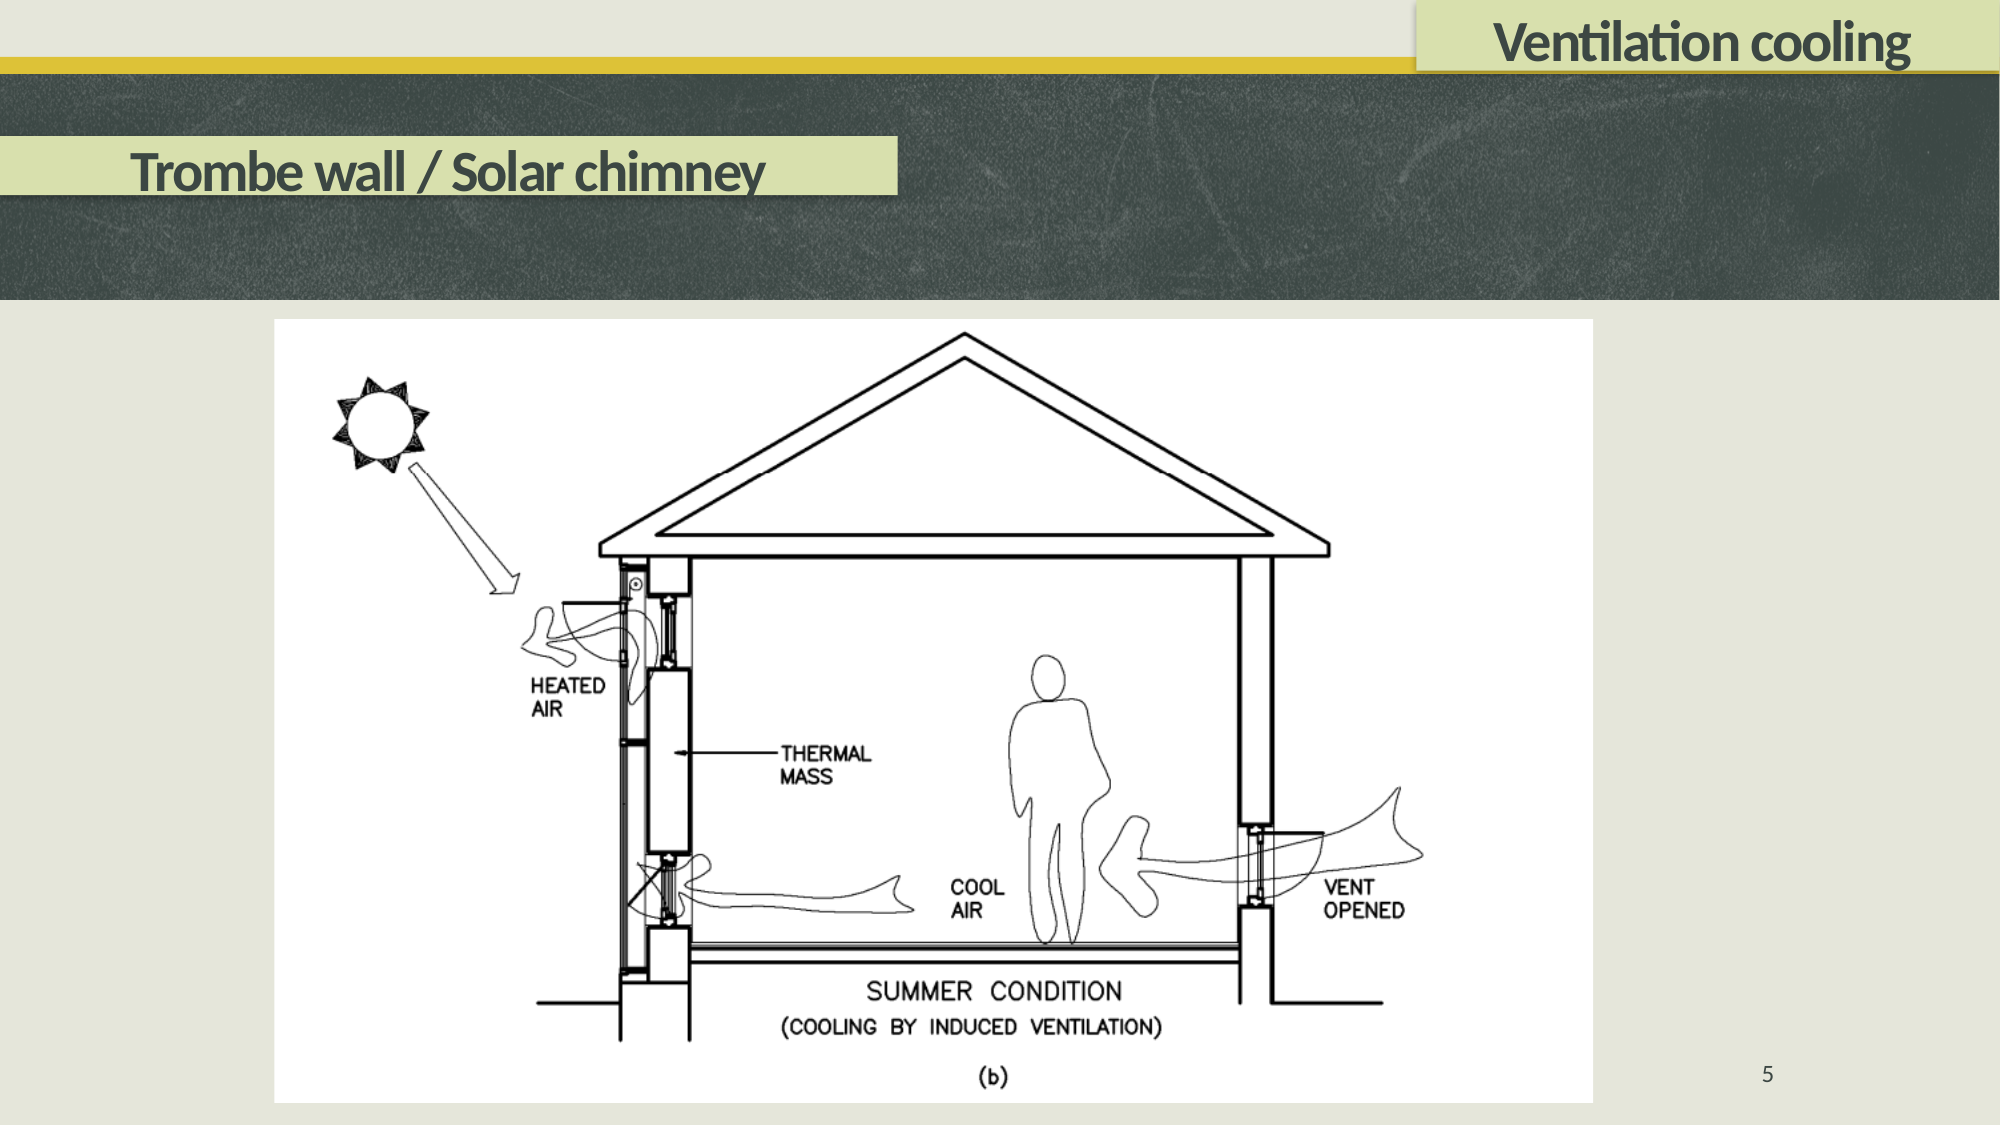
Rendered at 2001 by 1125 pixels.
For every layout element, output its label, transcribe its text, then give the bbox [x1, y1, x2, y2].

picture [0, 74, 2000, 300]
picture [274, 319, 1594, 1103]
list Trombe wall / Solar chimney [0, 135, 899, 196]
slide_number 5 [1594, 1042, 1790, 1103]
text_box Ventilation cooling [1415, 0, 2000, 72]
